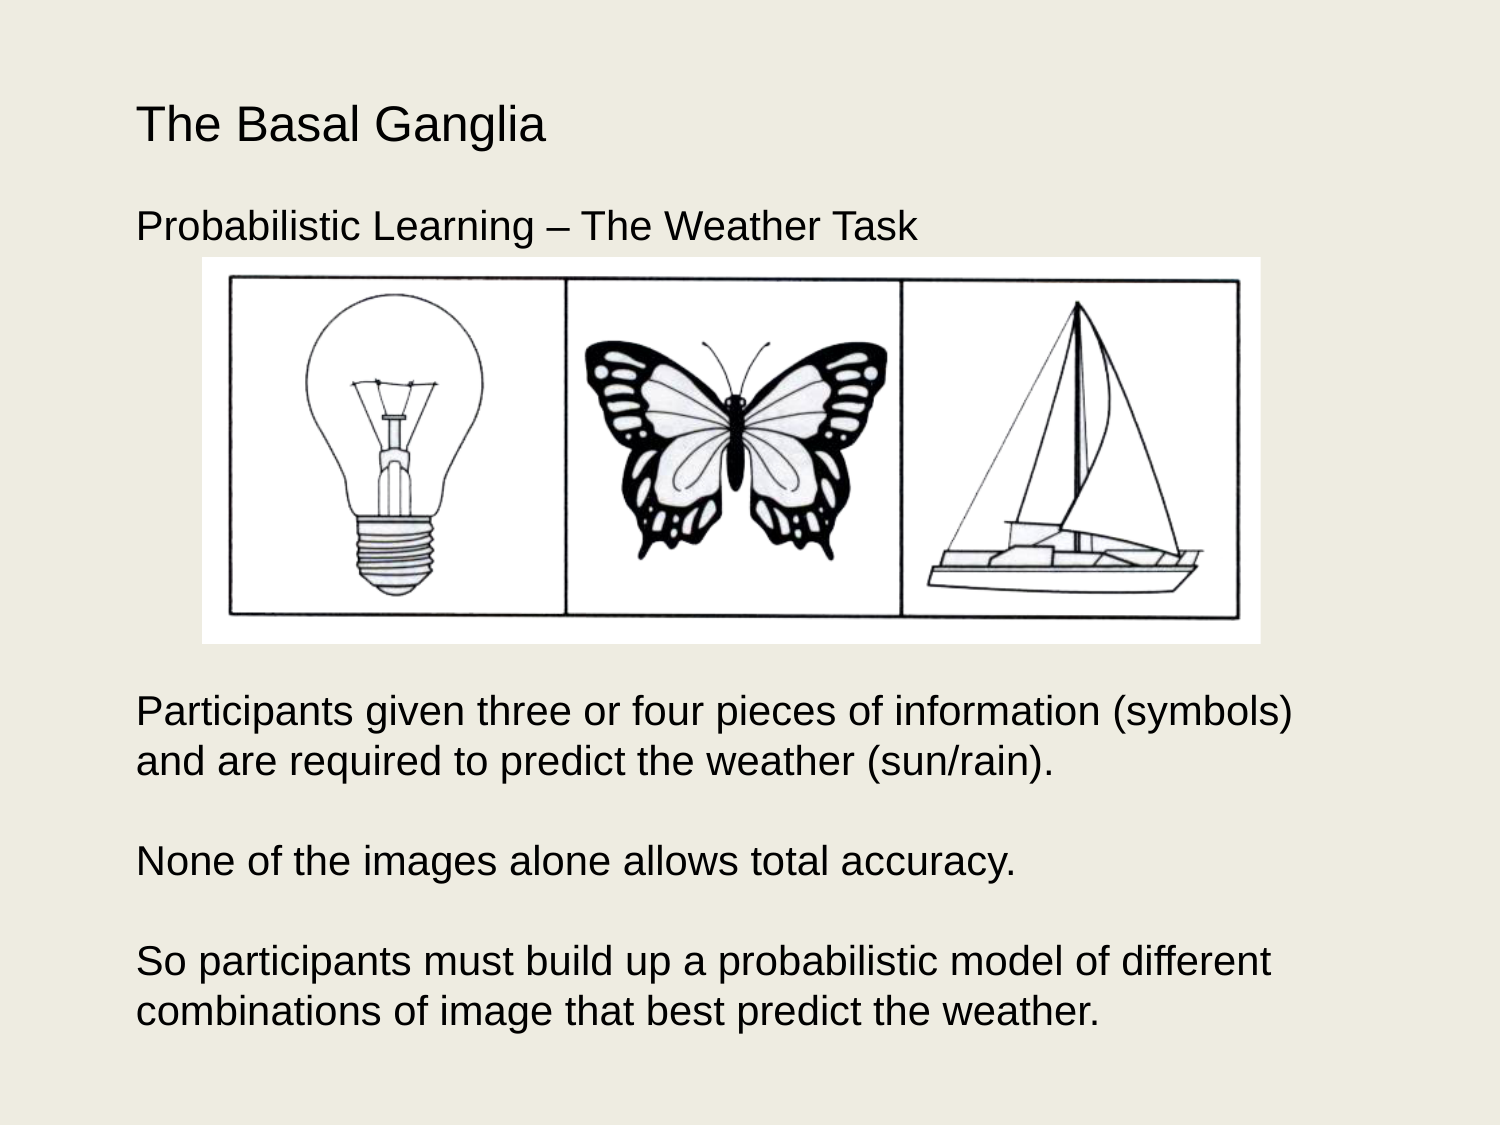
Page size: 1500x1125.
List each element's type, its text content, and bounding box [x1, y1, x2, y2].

picture [201, 257, 1261, 644]
text_box The Basal Ganglia [120, 83, 1415, 159]
text_box Probabilistic Learning – The Weather Task [121, 191, 1388, 257]
text_box Participants given three or four pieces of information (symbols) and are required to predict the weather (sun/rain). None of the images alone allows total accuracy. So participants must build up a probabilistic model of different combinations of image that best predict the weather. [121, 676, 1388, 1042]
